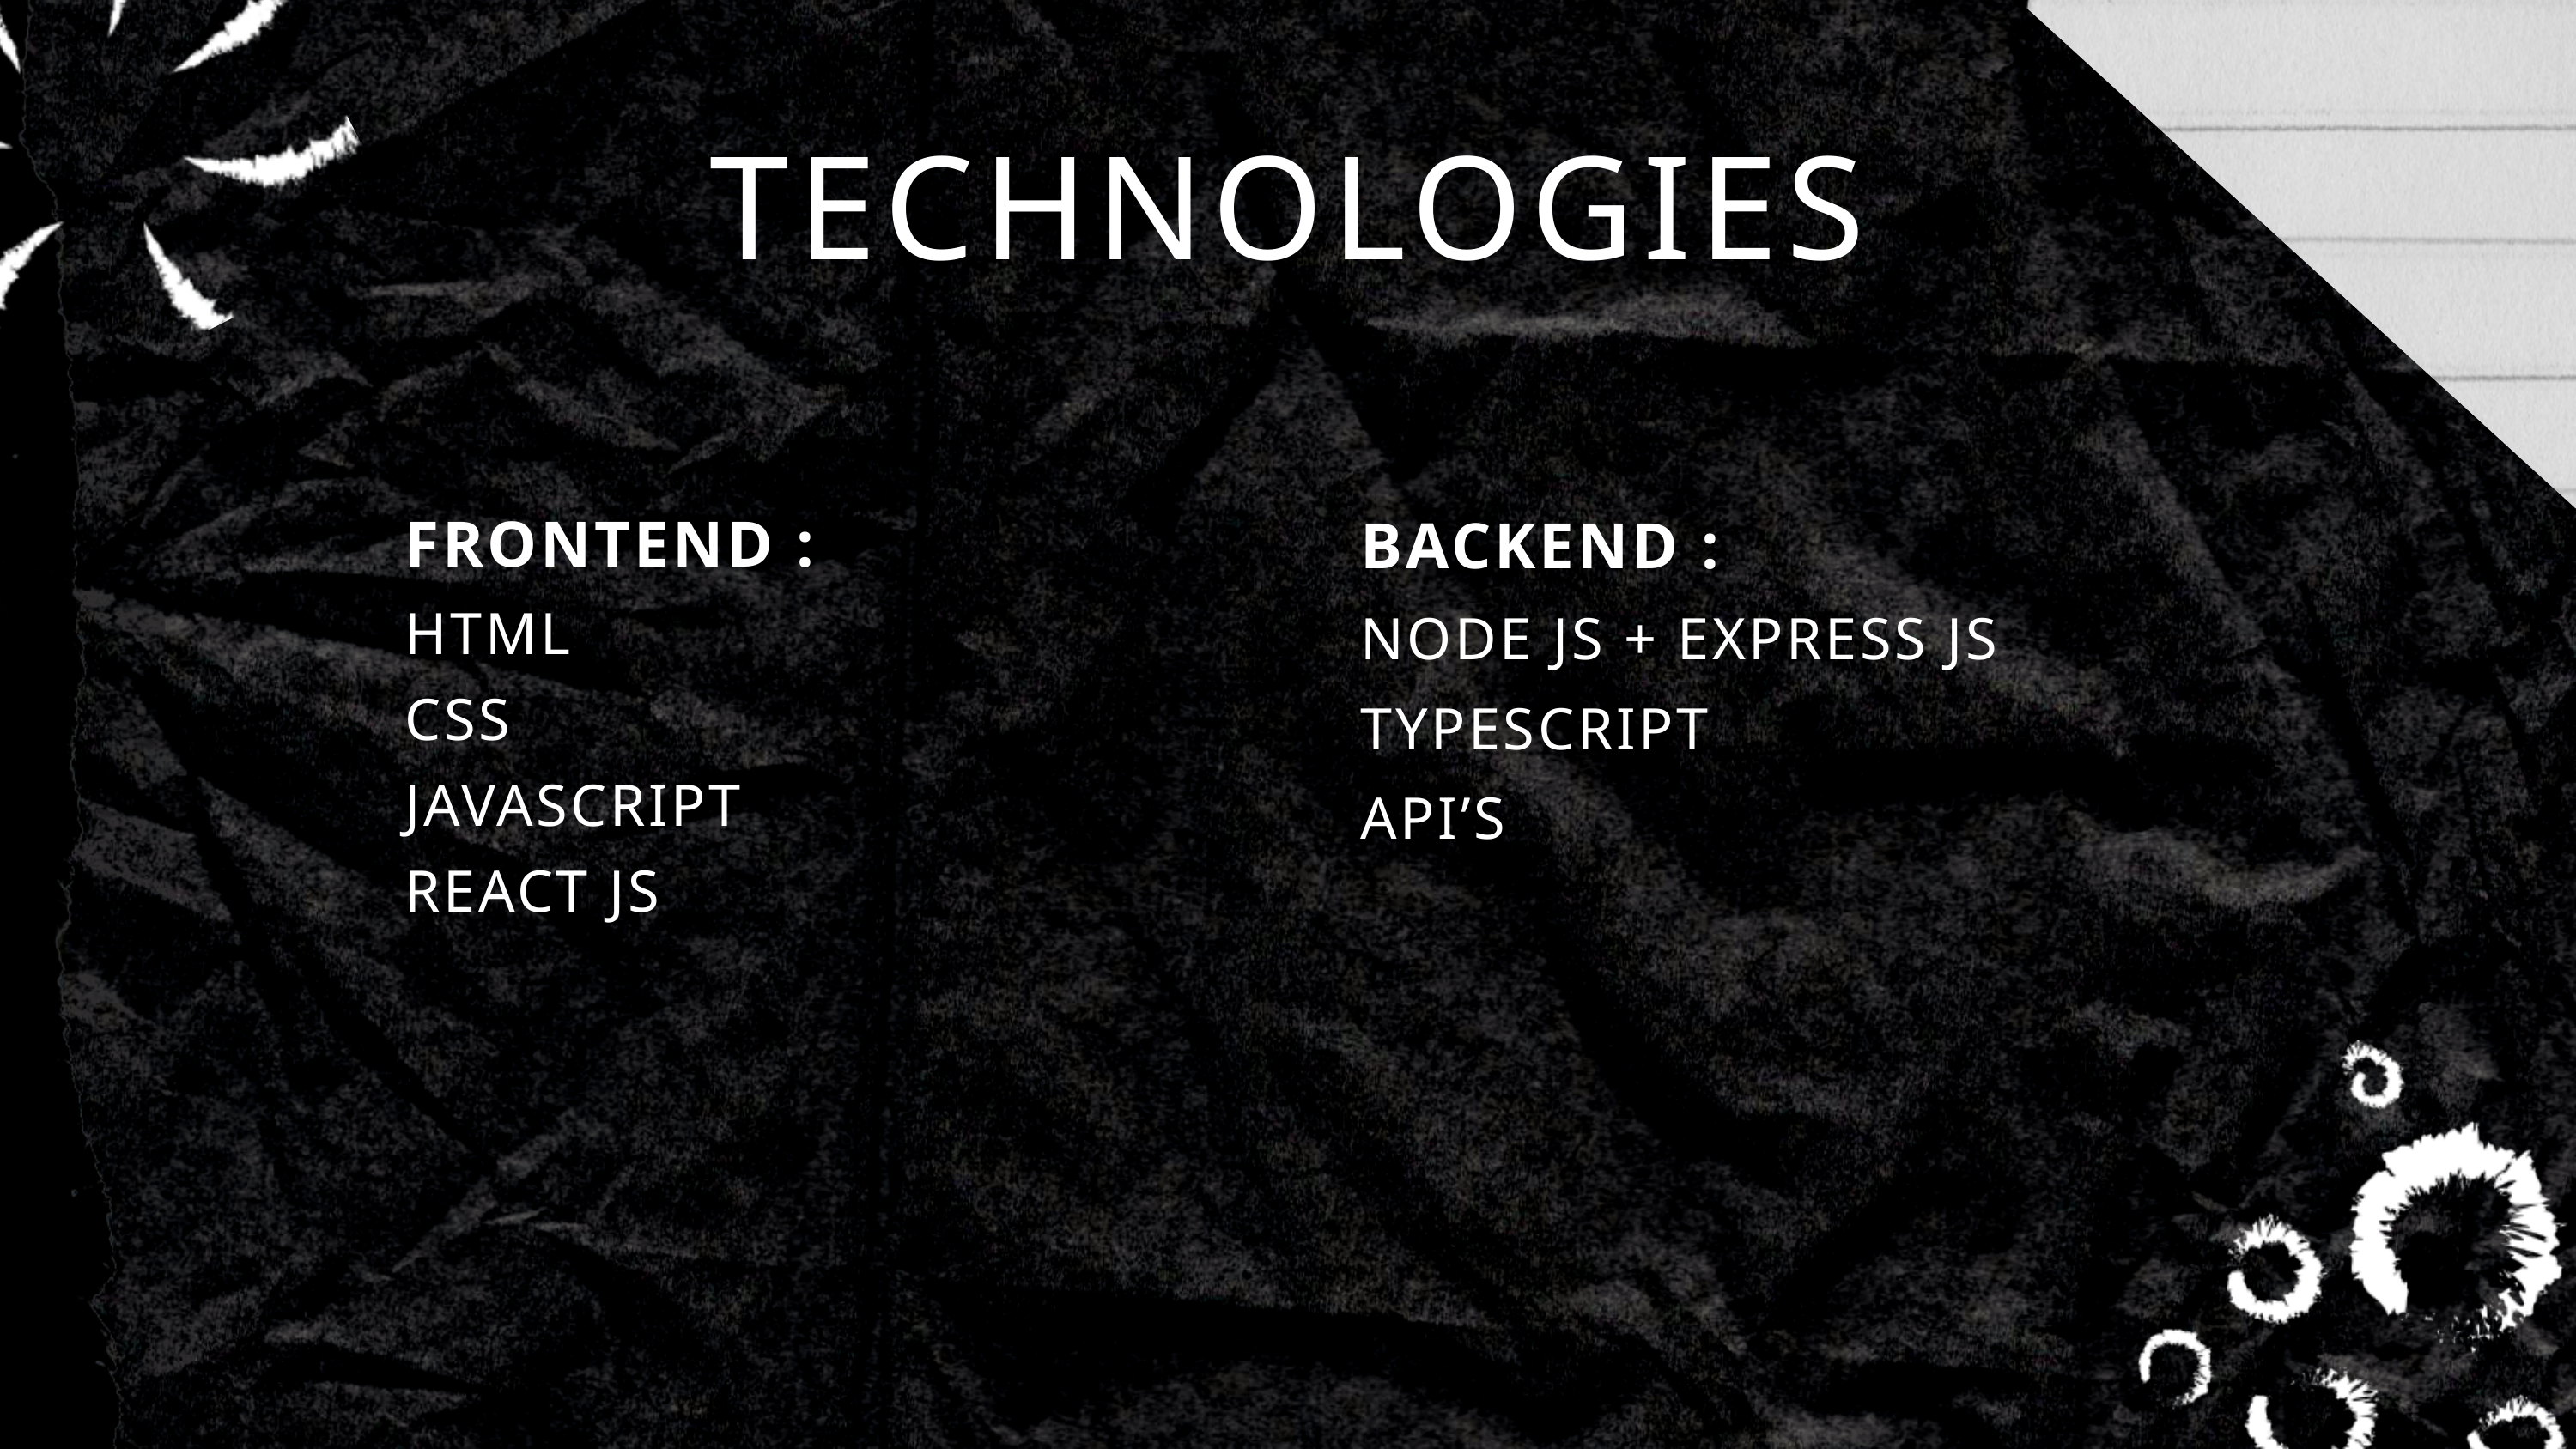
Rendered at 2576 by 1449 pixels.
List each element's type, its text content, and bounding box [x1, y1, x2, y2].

text_box [0, 0, 405, 436]
text_box [2085, 1040, 2576, 1449]
text_box TECHNOLOGIES [618, 134, 1958, 289]
text_box [0, 0, 2576, 1449]
text_box [2018, 0, 2576, 482]
text_box FRONTEND : HTML CSS JAVASCRIPT REACT JS [404, 486, 1684, 1009]
text_box BACKEND : NODE JS + EXPRESS JS TYPESCRIPT API’S [1360, 482, 2576, 852]
